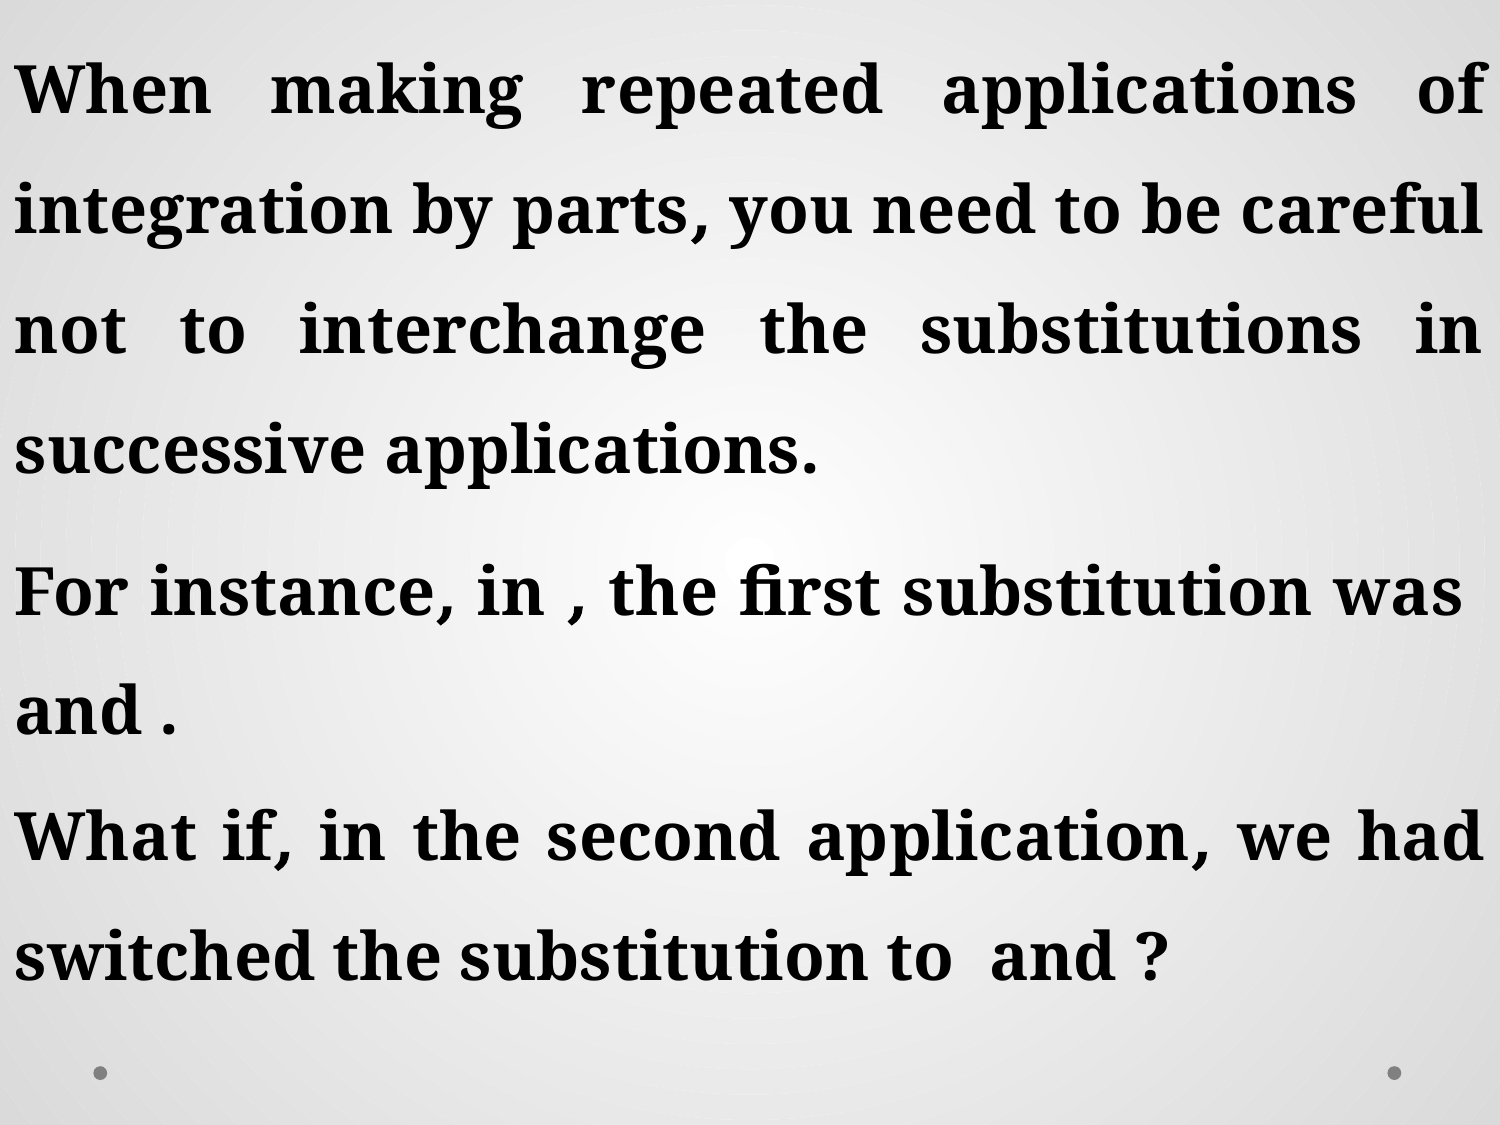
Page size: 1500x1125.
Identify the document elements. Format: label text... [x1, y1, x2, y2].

text_box When making repeated applications of integration by parts, you need to be careful not to interchange the substitutions in successive applications. [0, 0, 1500, 495]
